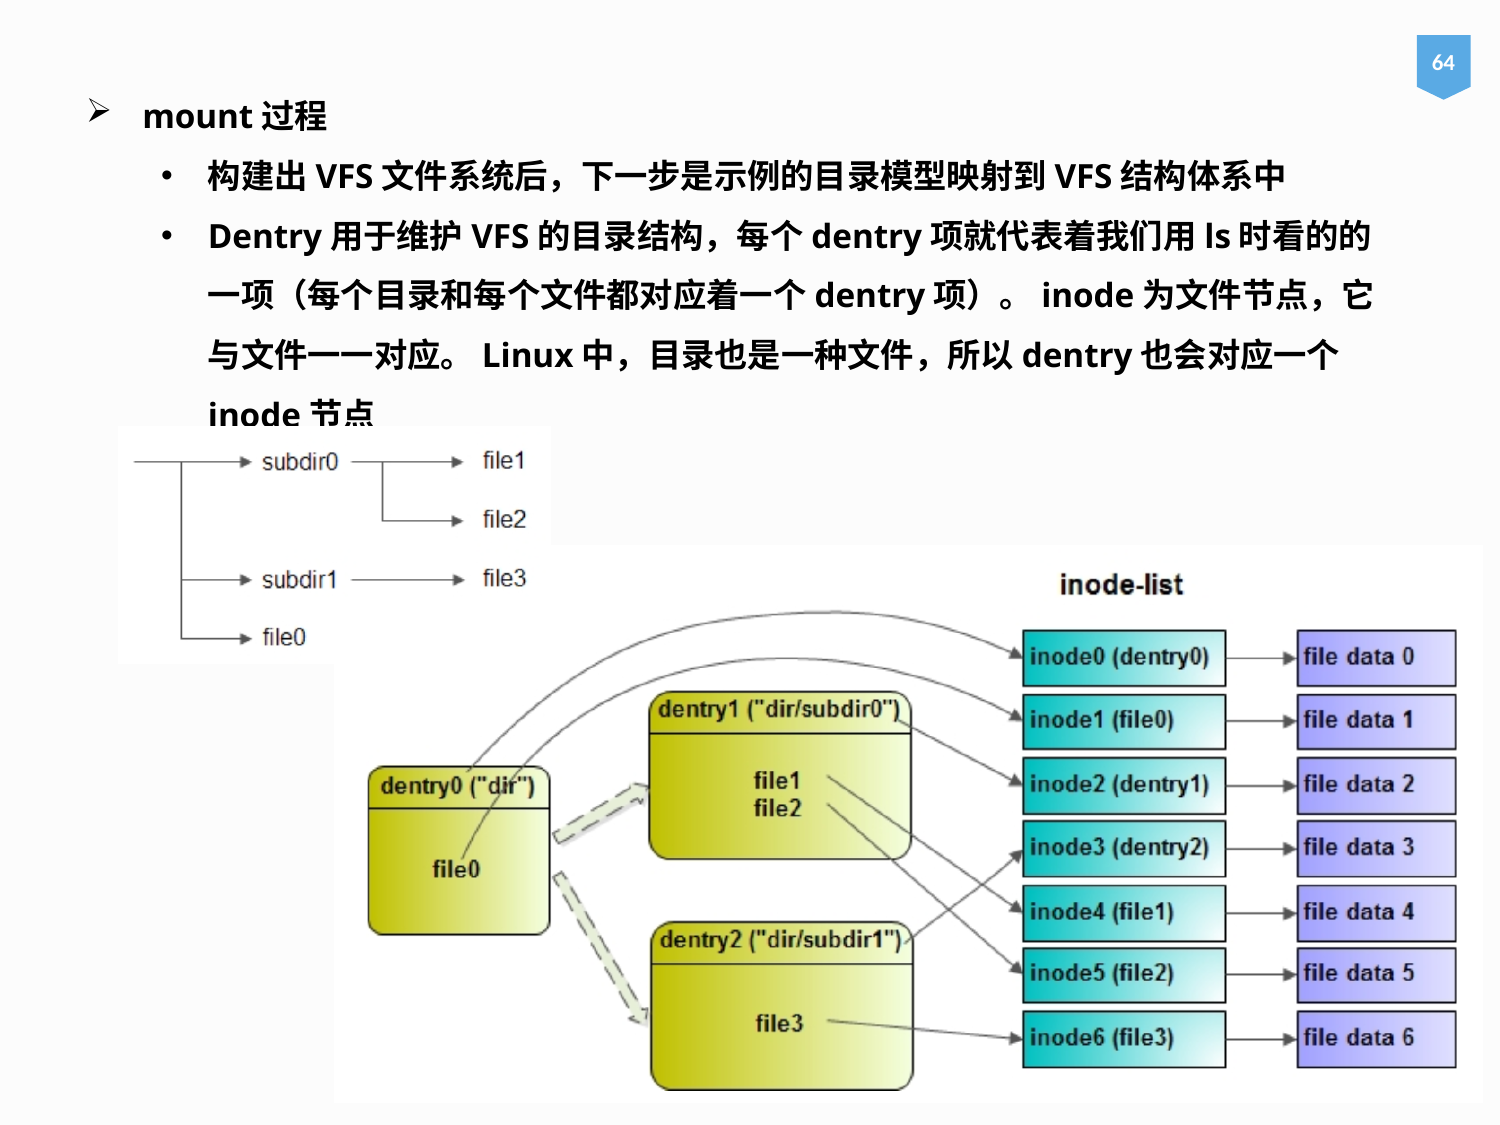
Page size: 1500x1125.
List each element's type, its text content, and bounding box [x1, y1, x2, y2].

text_box 64 [1414, 33, 1473, 102]
text_box mount过程 构建出VFS文件系统后，下一步是示例的目录模型映射到VFS结构体系中 Dentry用于维护VFS的目录结构，每个dentry项就代表着我们用ls时看的的一项（每个目录和每个文件都对应着一个dentry项）。inode为文件节点，它与文件一一对应。Linux中，目录也是一种文件，所以dentry也会对应一个inode节点 [71, 67, 1413, 391]
picture [117, 426, 1483, 1103]
